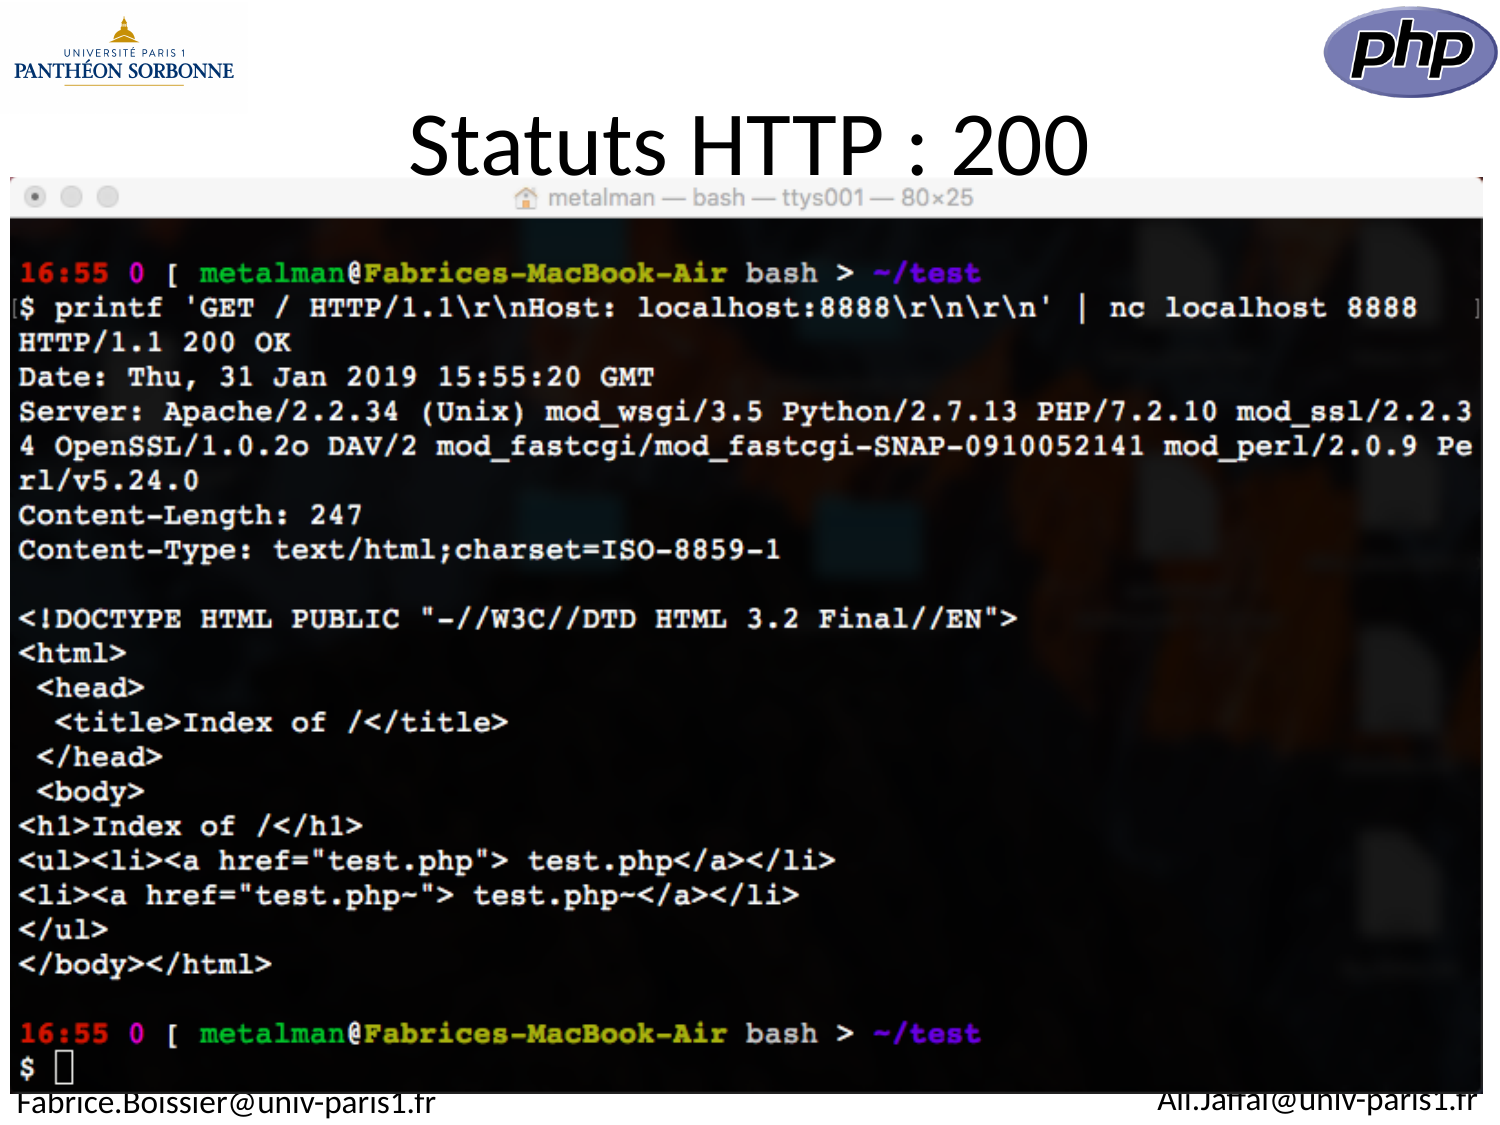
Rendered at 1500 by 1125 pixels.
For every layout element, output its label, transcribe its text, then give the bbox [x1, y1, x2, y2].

title Statuts HTTP : 200 [75, 45, 1425, 177]
picture [0, 2, 248, 114]
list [9, 177, 1483, 1095]
picture [1321, 0, 1500, 119]
